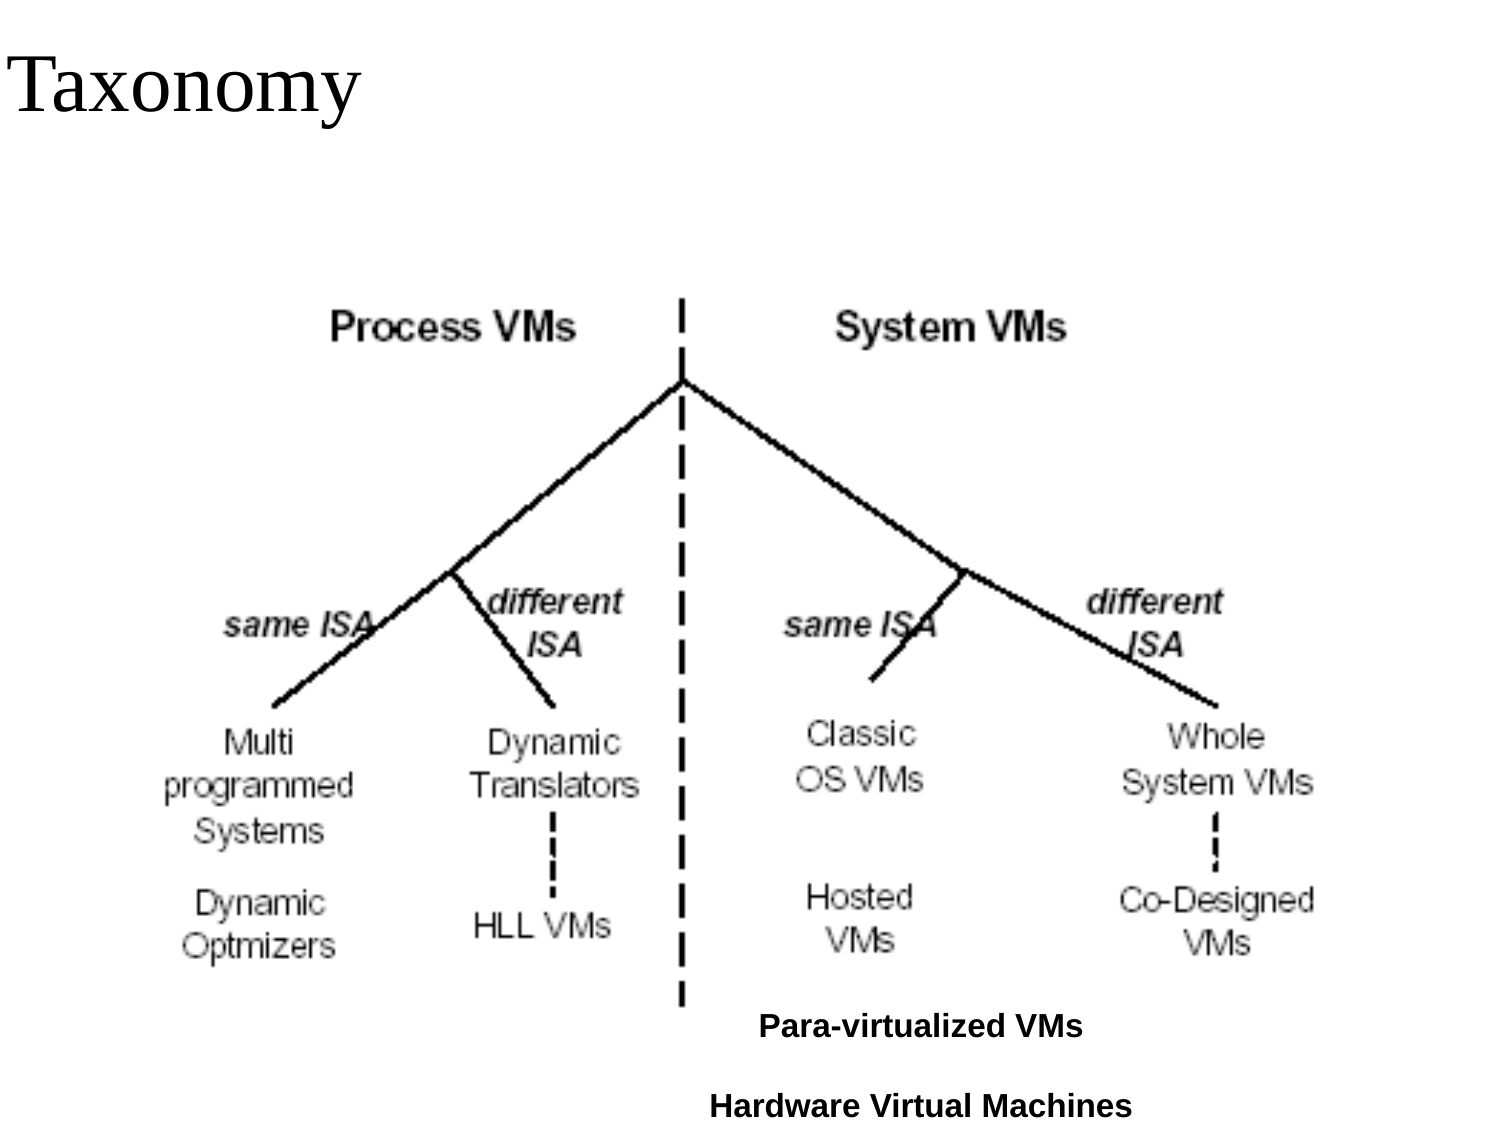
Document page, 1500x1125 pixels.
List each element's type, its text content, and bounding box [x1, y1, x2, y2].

picture [92, 262, 1358, 1026]
title Taxonomy [0, 0, 1500, 167]
text_box Para-virtualized VMs Hardware Virtual Machines [682, 1026, 1161, 1125]
